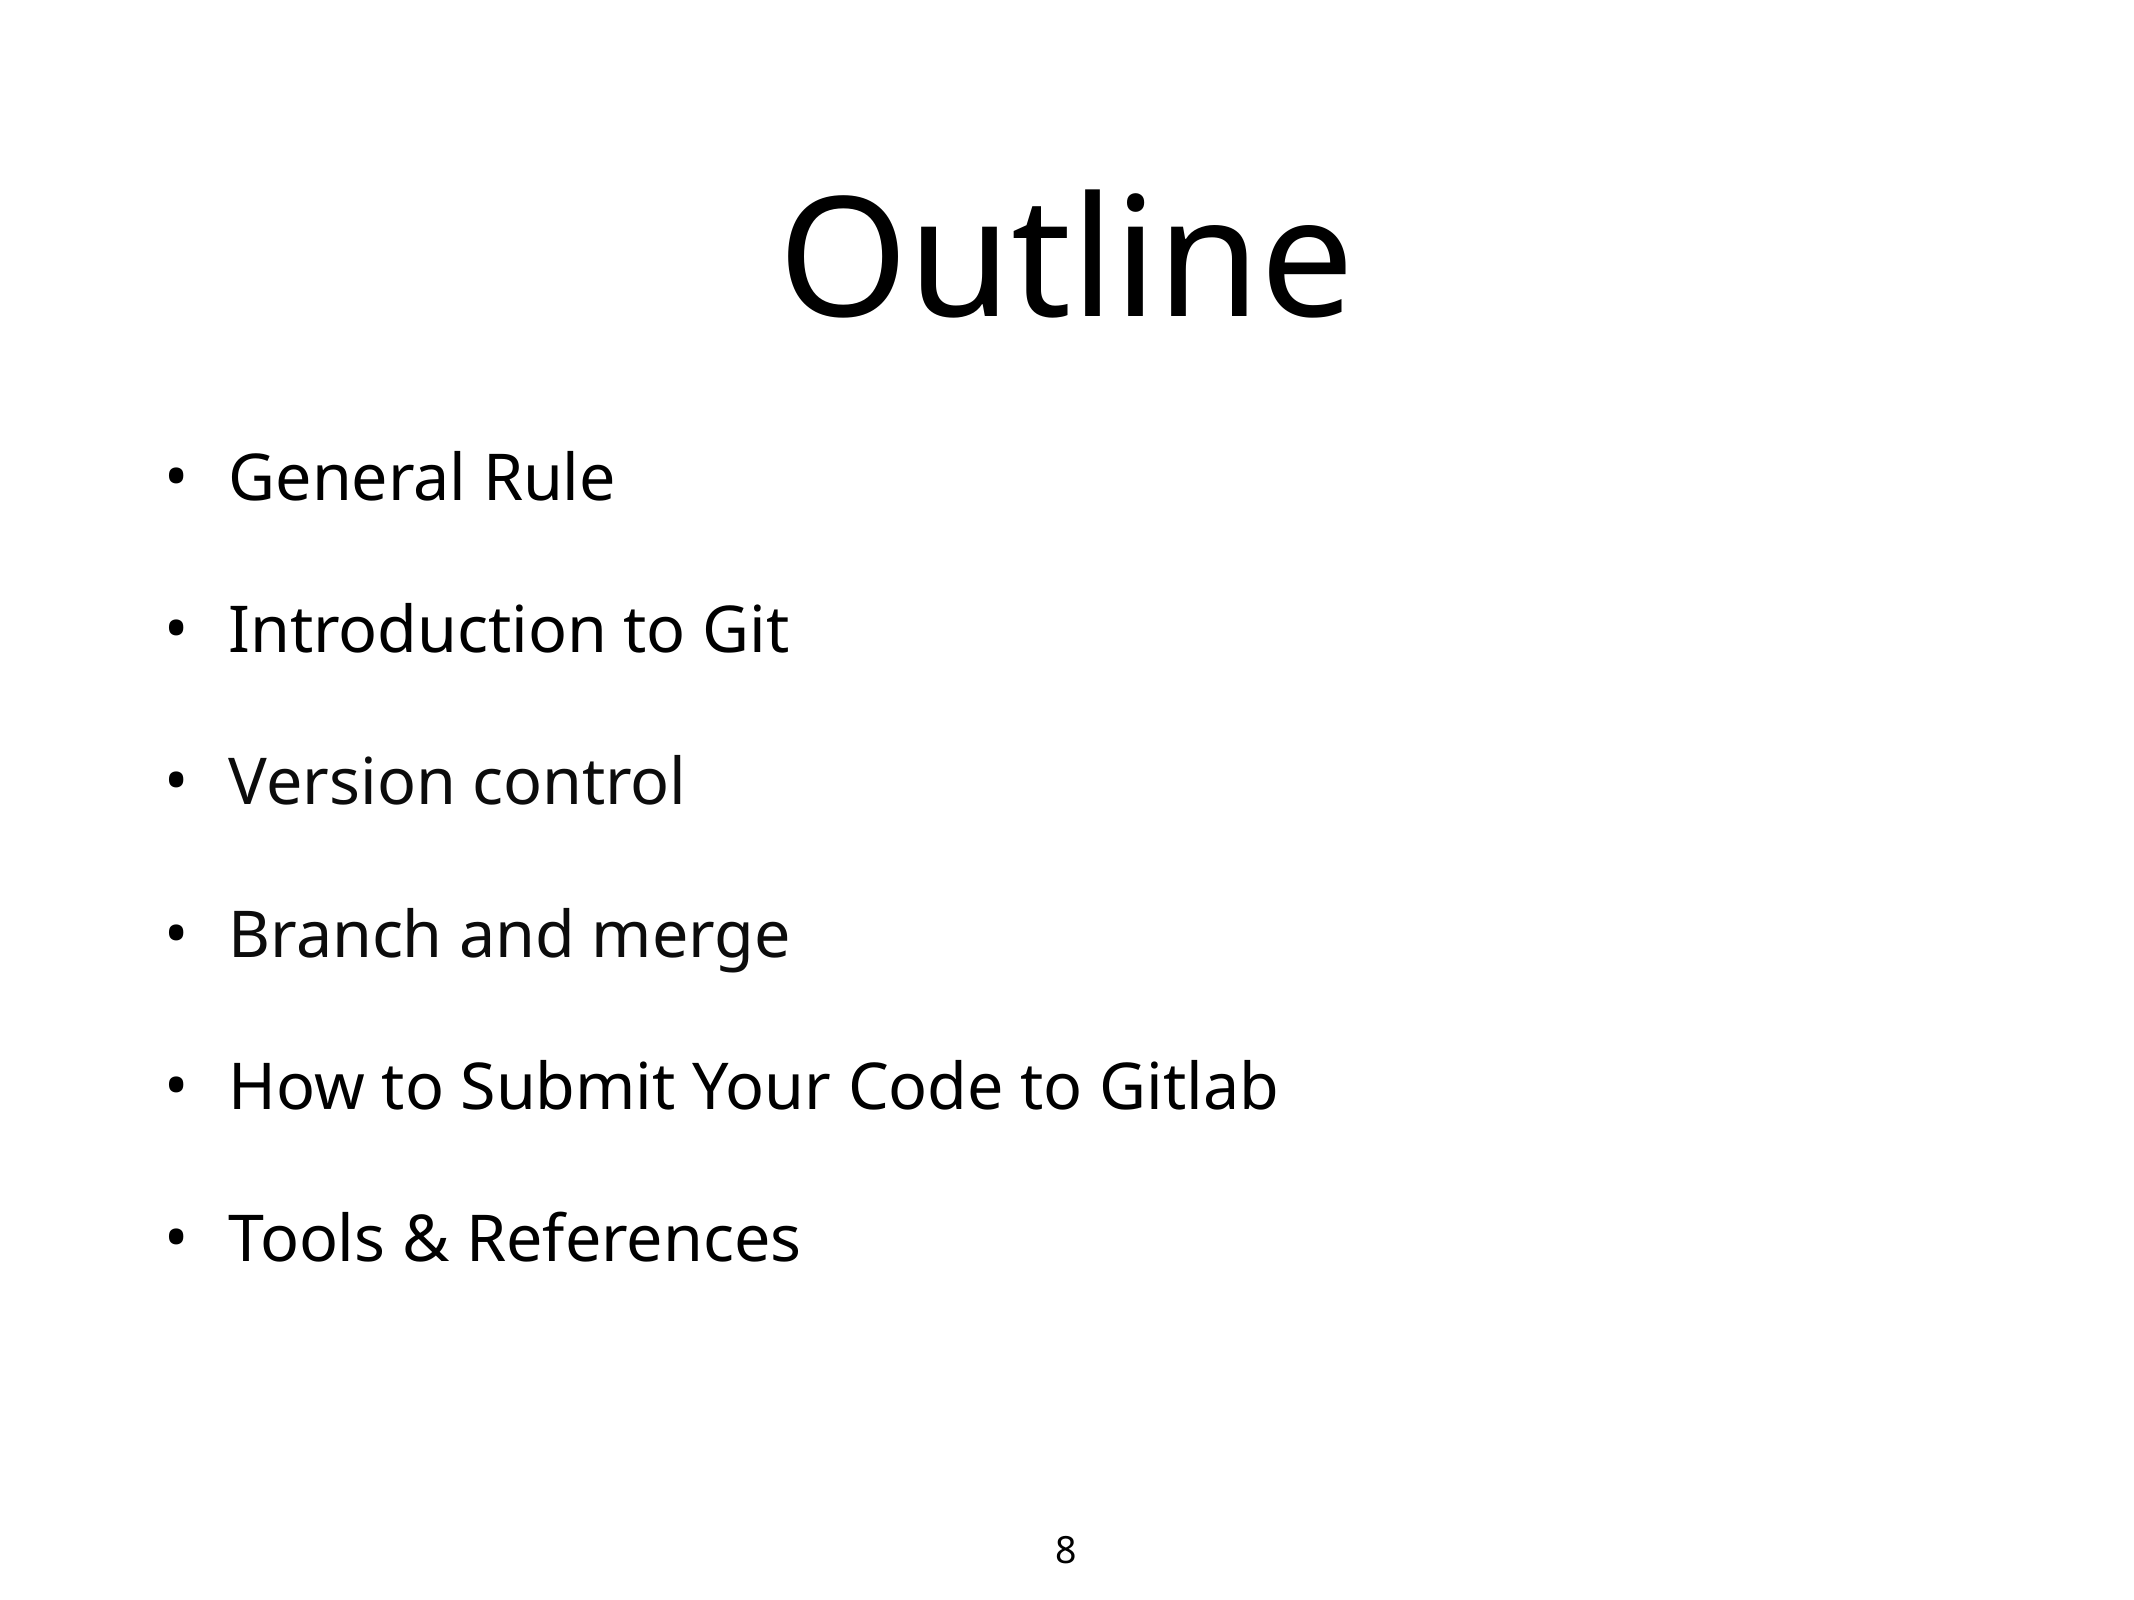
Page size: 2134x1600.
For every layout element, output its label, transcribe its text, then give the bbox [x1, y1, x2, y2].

title Outline [156, 72, 1978, 427]
slide_number 8 [1035, 1517, 1096, 1600]
list General Rule Introduction to Git Version control Branch and merge How to Submit Your Code to Gitlab Tools & References [156, 427, 1978, 1459]
